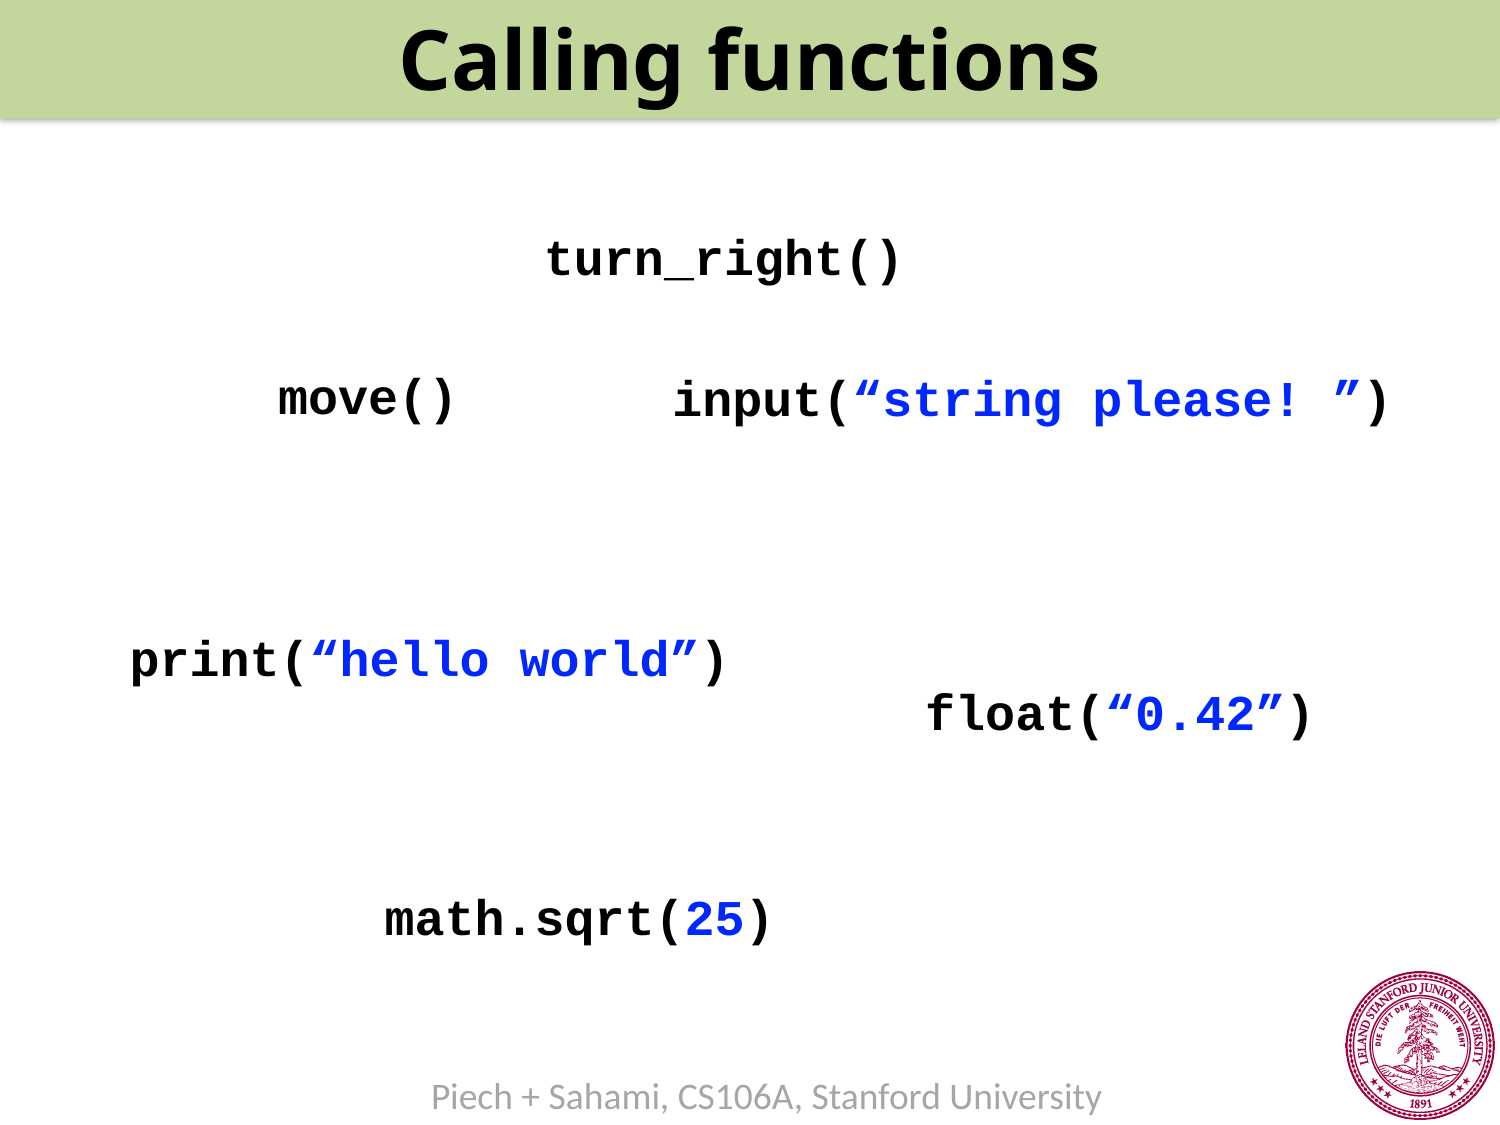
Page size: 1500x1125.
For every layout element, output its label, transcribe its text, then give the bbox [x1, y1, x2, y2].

text_box float(“0.42”) [910, 673, 1500, 771]
text_box move() [263, 356, 670, 455]
text_box turn_right() [529, 217, 936, 316]
text_box math.sqrt(25) [369, 878, 1131, 977]
text_box input(“string please! ”) [657, 359, 1423, 457]
picture [1345, 971, 1495, 1120]
text_box print(“hello world”) [114, 619, 849, 718]
text_box Calling functions [0, 0, 1500, 122]
